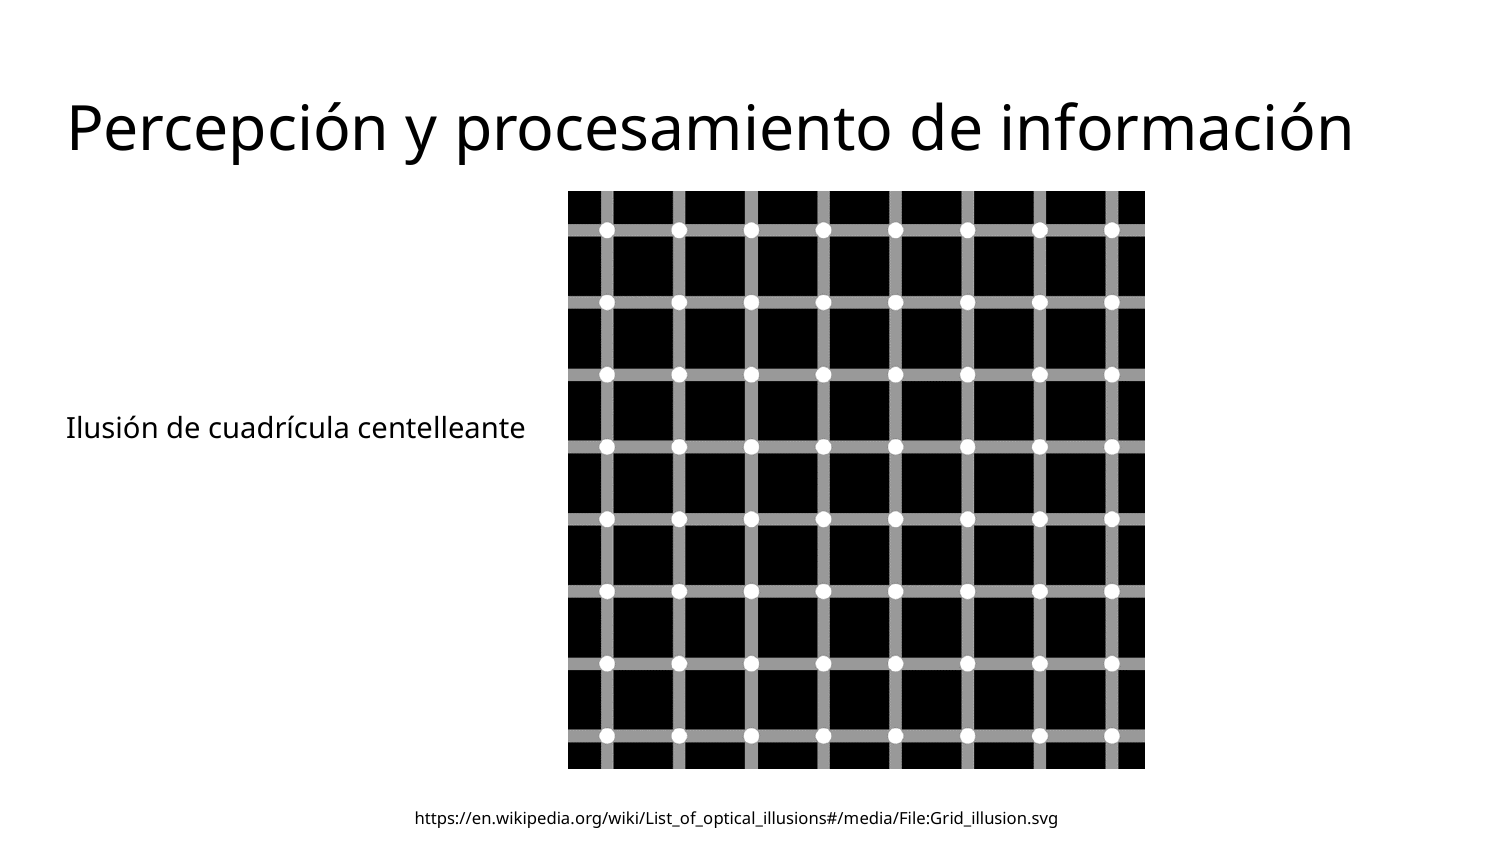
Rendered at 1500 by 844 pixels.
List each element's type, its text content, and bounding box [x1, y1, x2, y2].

text_box Ilusión de cuadrícula centelleante [51, 388, 544, 460]
title Percepción y procesamiento de información [51, 72, 1449, 167]
text_box https://en.wikipedia.org/wiki/List_of_optical_illusions#/media/File:Grid_illusion.svg [51, 793, 1424, 840]
picture [568, 191, 1145, 769]
